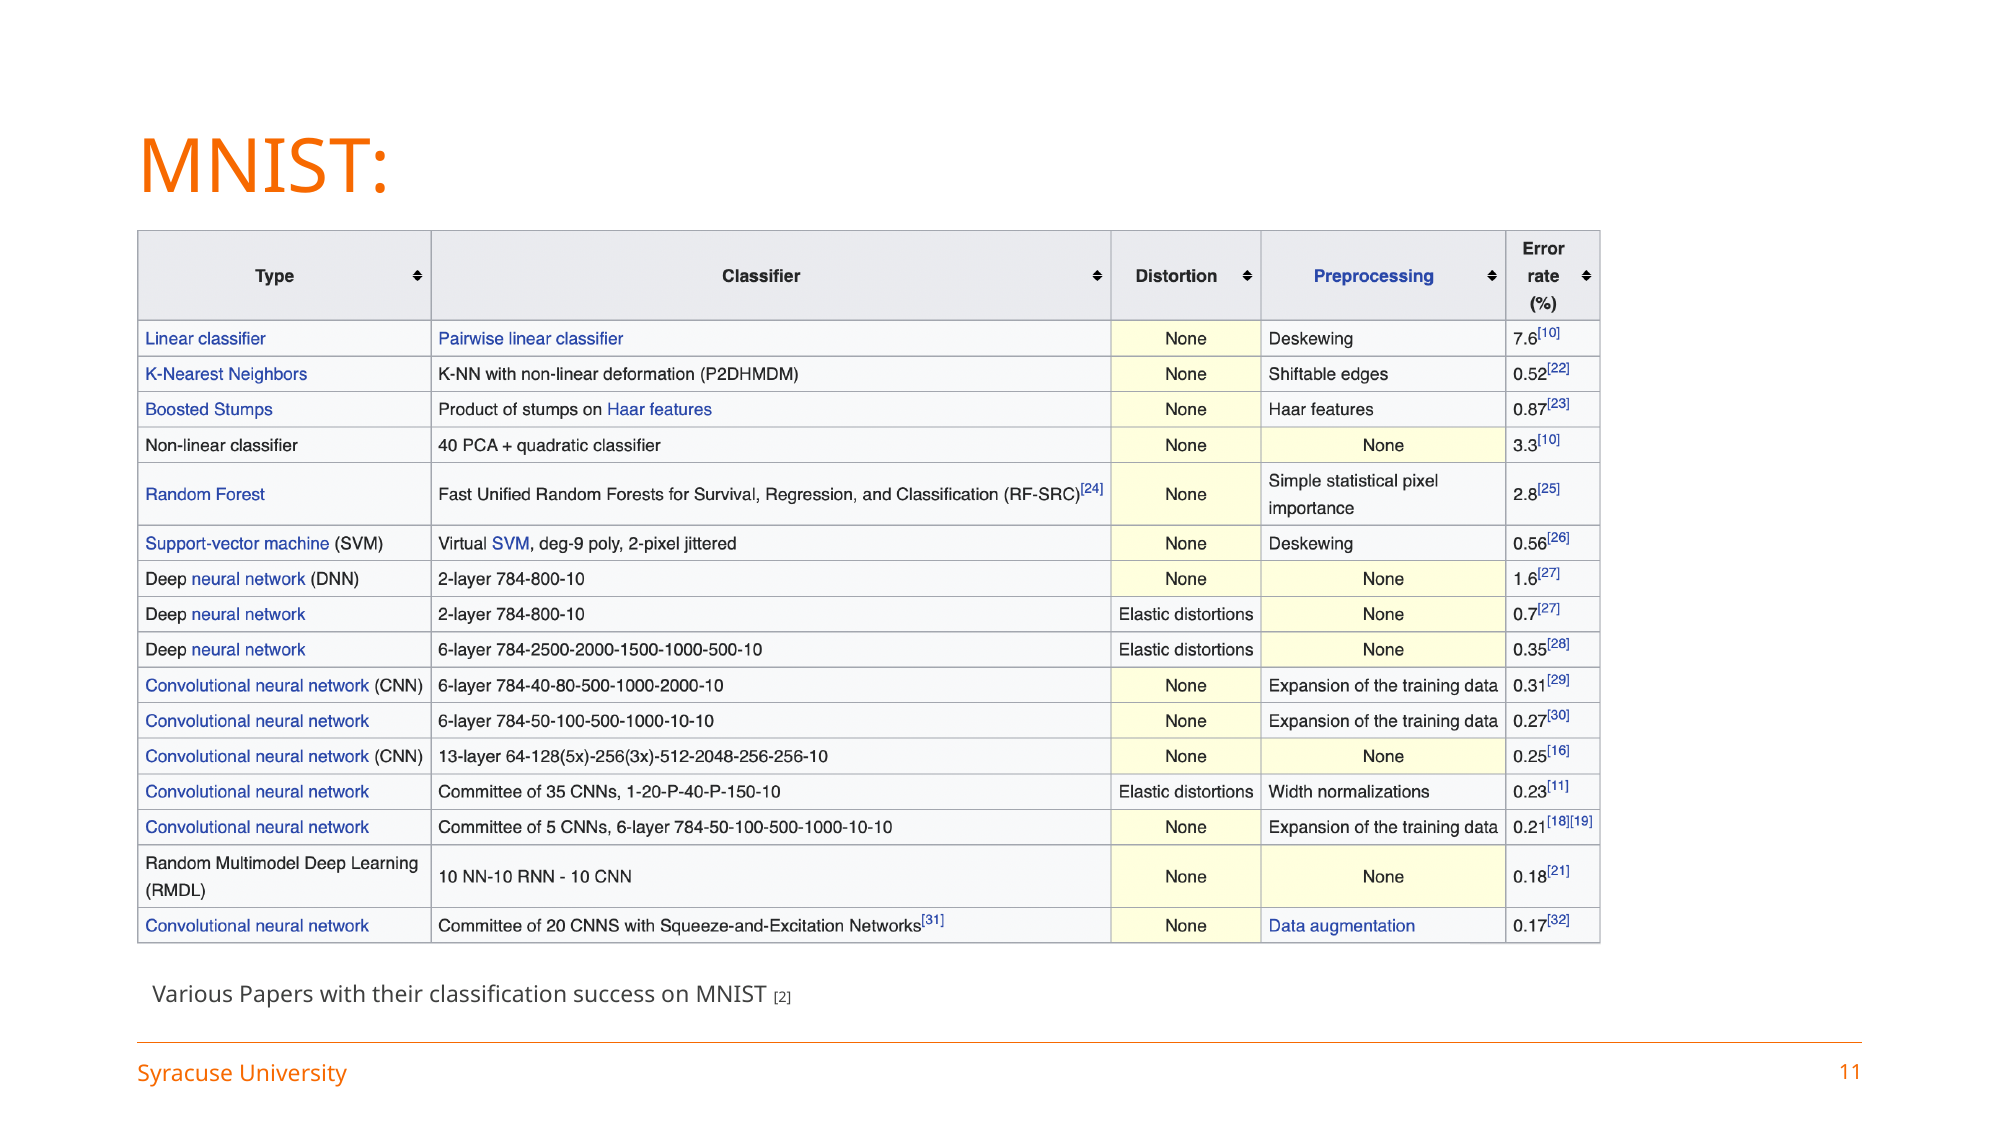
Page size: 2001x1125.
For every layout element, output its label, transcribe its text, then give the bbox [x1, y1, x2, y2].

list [137, 230, 1602, 945]
text_box Various Papers with their classification success on MNIST [2] [137, 972, 1573, 1015]
title MNIST: [137, 59, 1863, 278]
